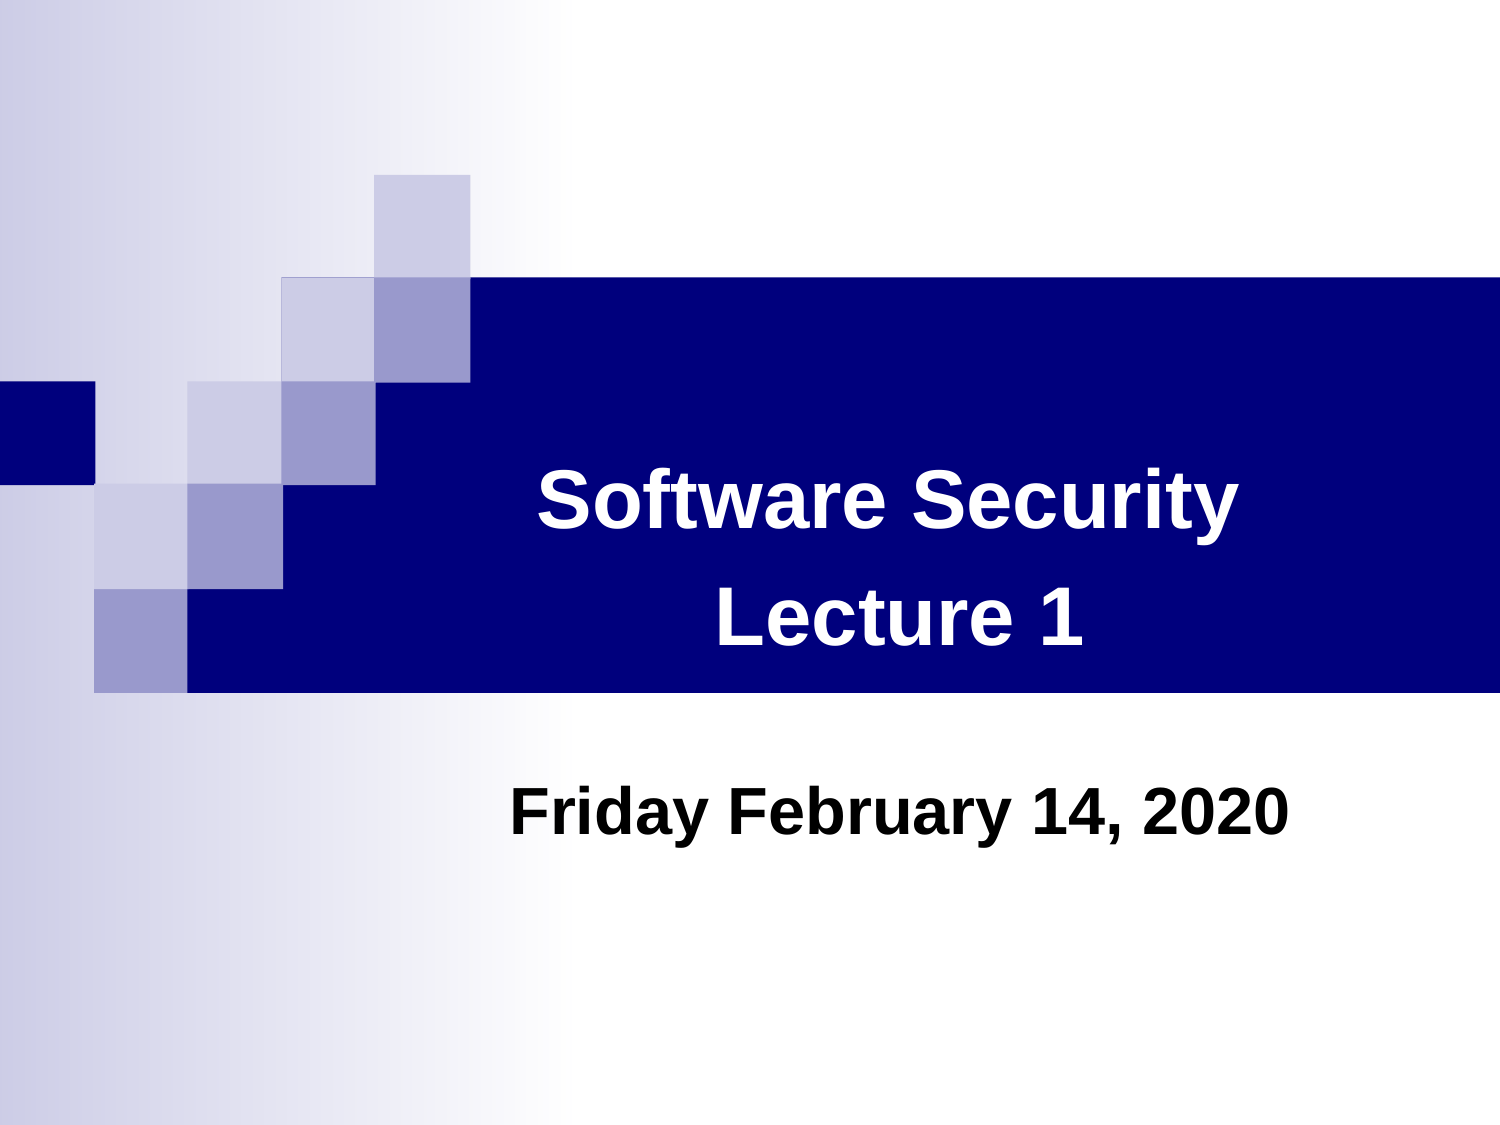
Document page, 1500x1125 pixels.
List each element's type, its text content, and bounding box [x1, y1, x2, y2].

subtitle Software Security Lecture 1 Friday February 14, 2020 [350, 437, 1450, 996]
